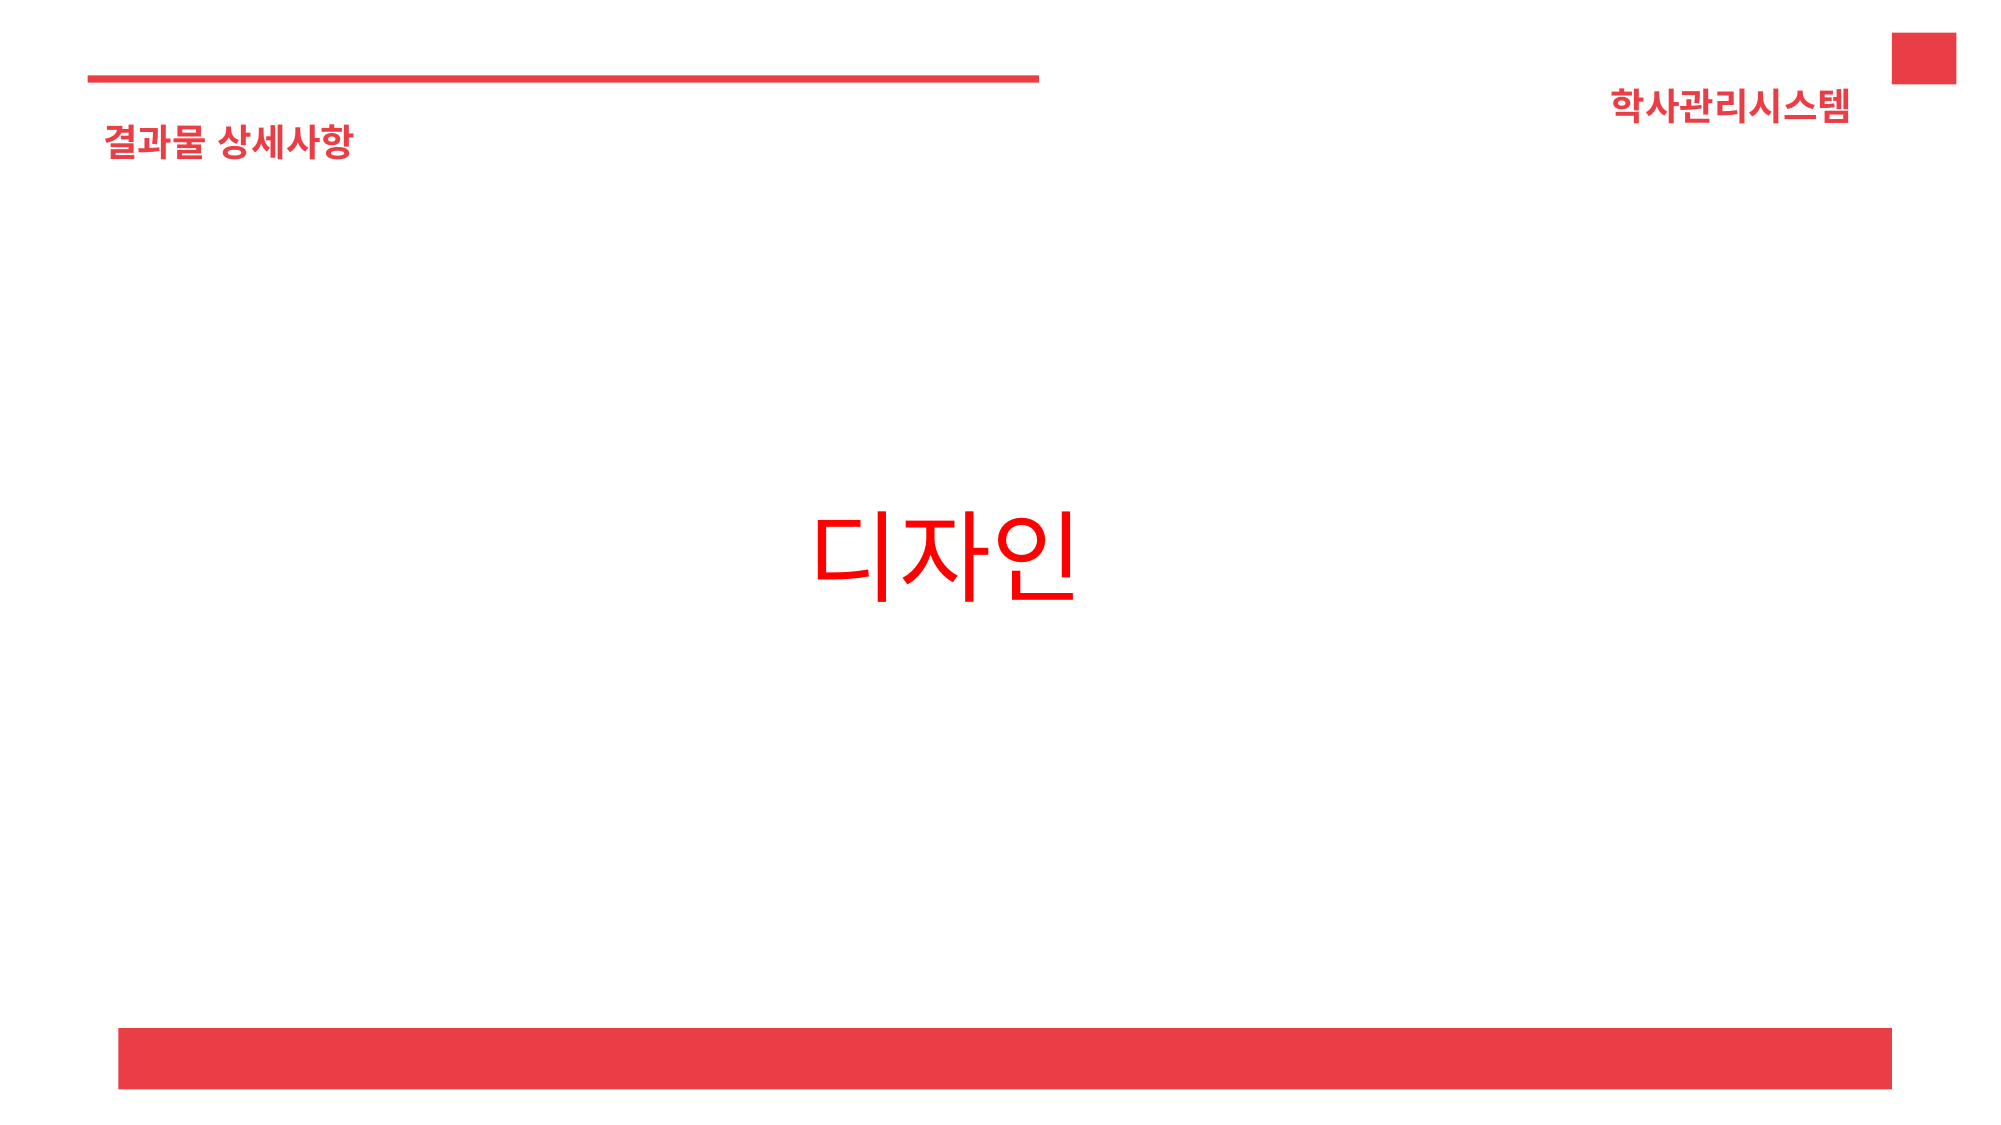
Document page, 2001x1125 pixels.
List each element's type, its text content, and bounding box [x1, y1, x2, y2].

text_box 학사관리시스템 [1596, 75, 1925, 135]
text_box [117, 1027, 1893, 1090]
text_box 결과물 상세사항 [88, 111, 417, 171]
text_box 디자인 [792, 487, 1480, 622]
text_box [1891, 32, 1957, 85]
text_box [87, 74, 1040, 84]
